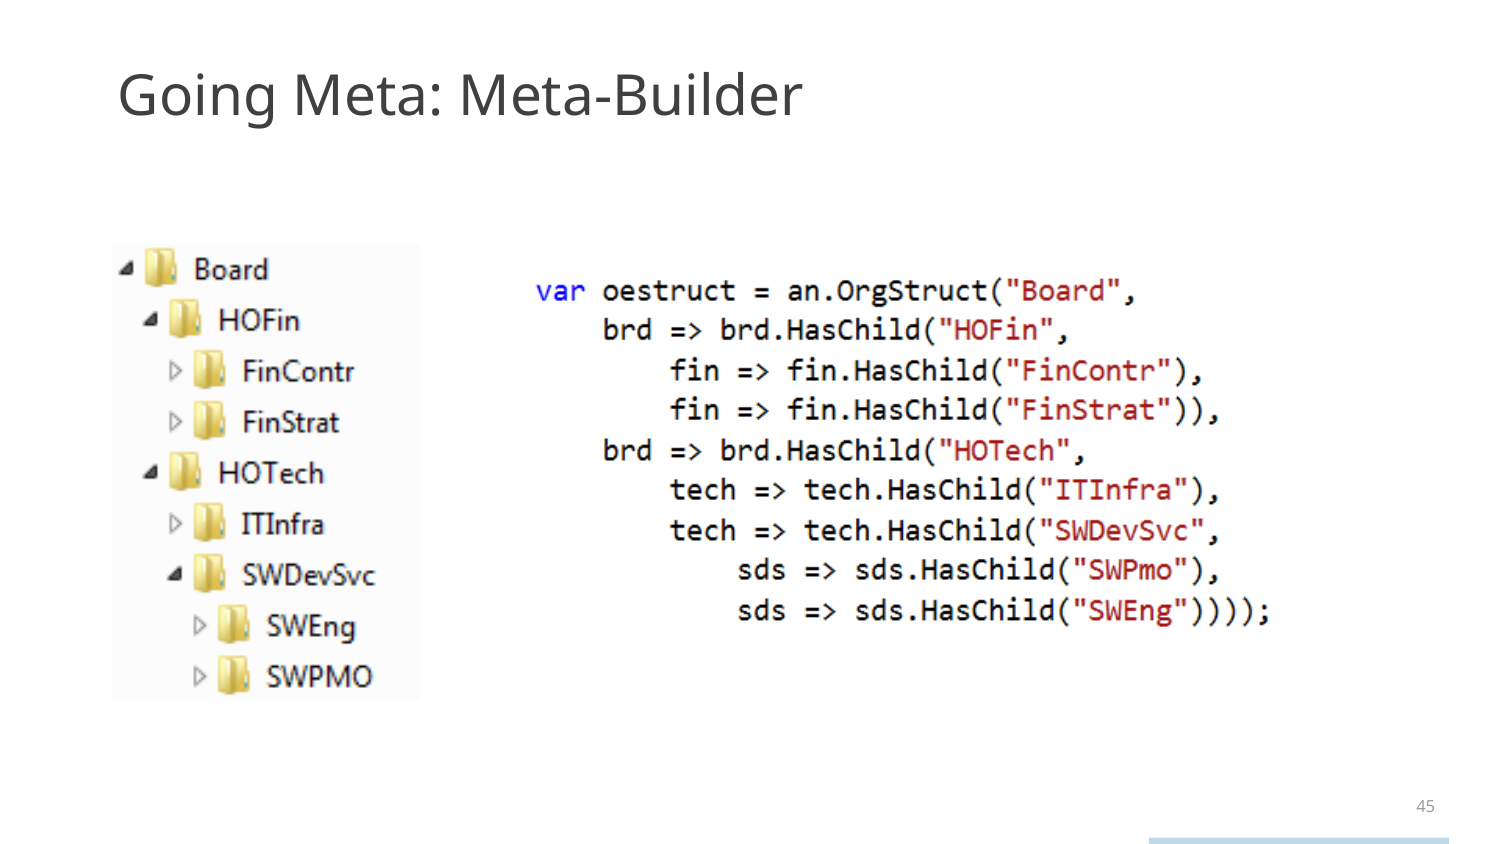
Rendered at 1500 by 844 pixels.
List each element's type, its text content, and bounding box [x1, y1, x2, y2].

picture [112, 244, 420, 700]
title Going Meta: Meta-Builder [103, 59, 1446, 185]
picture [525, 268, 1285, 641]
